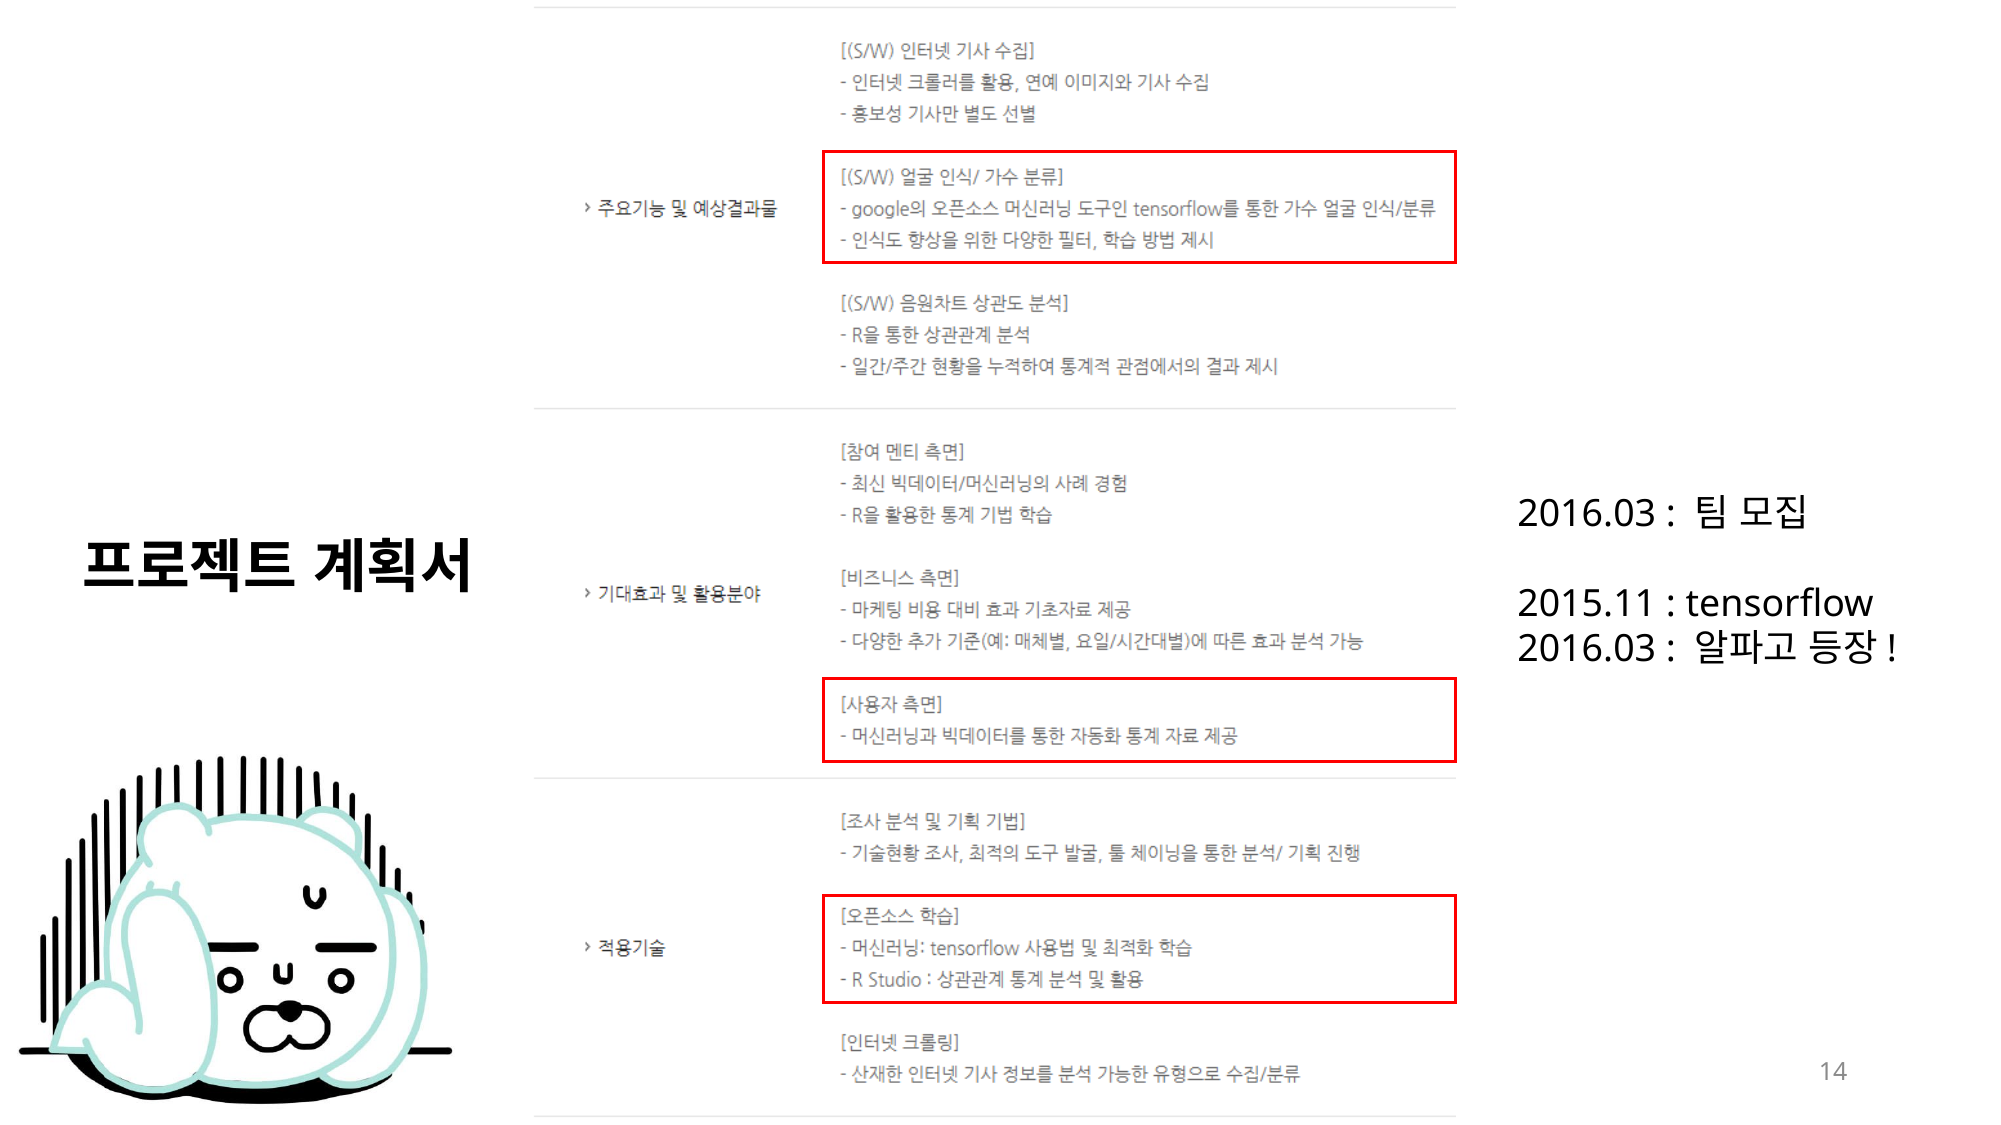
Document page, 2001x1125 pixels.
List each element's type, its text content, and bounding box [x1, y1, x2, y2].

text_box 프로젝트 계획서 [36, 432, 529, 607]
text_box 2016.03 : 팀 모집 2015.11 : tensorflow 2016.03 : 알파고 등장! [1502, 481, 1990, 677]
slide_number 14 [1456, 1042, 1863, 1103]
picture [0, 0, 1456, 1125]
